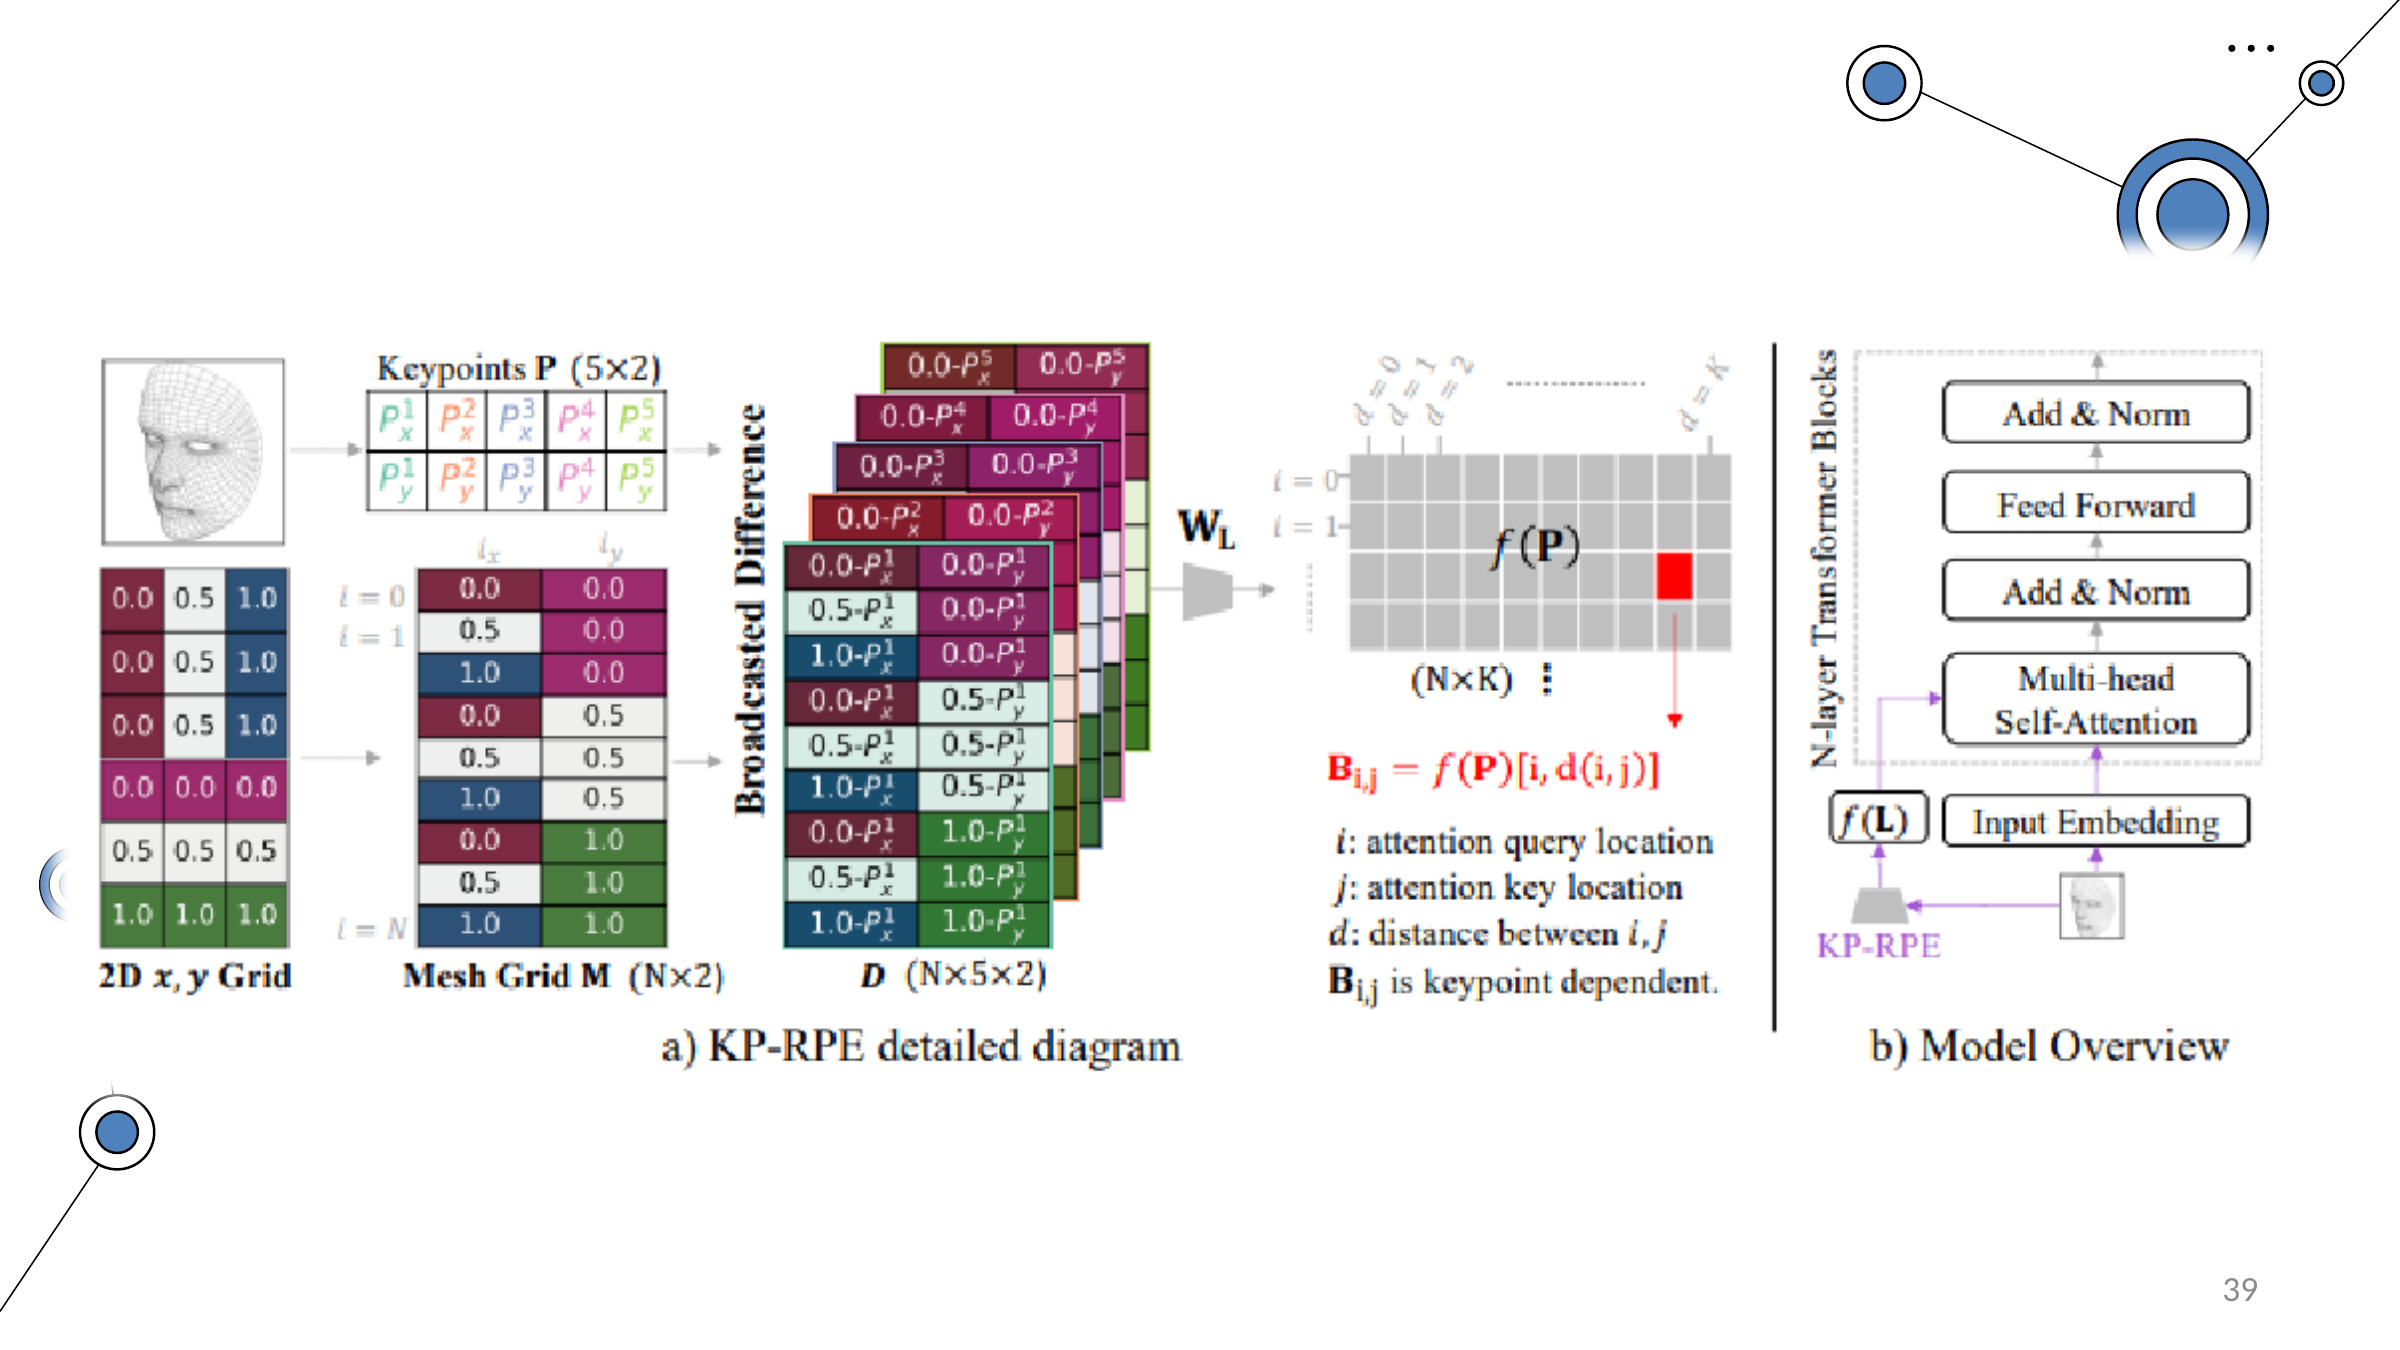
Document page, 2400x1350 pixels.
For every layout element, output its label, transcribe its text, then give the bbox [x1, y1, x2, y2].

slide_number 39 [1719, 1251, 2280, 1324]
picture [38, 224, 2281, 1110]
